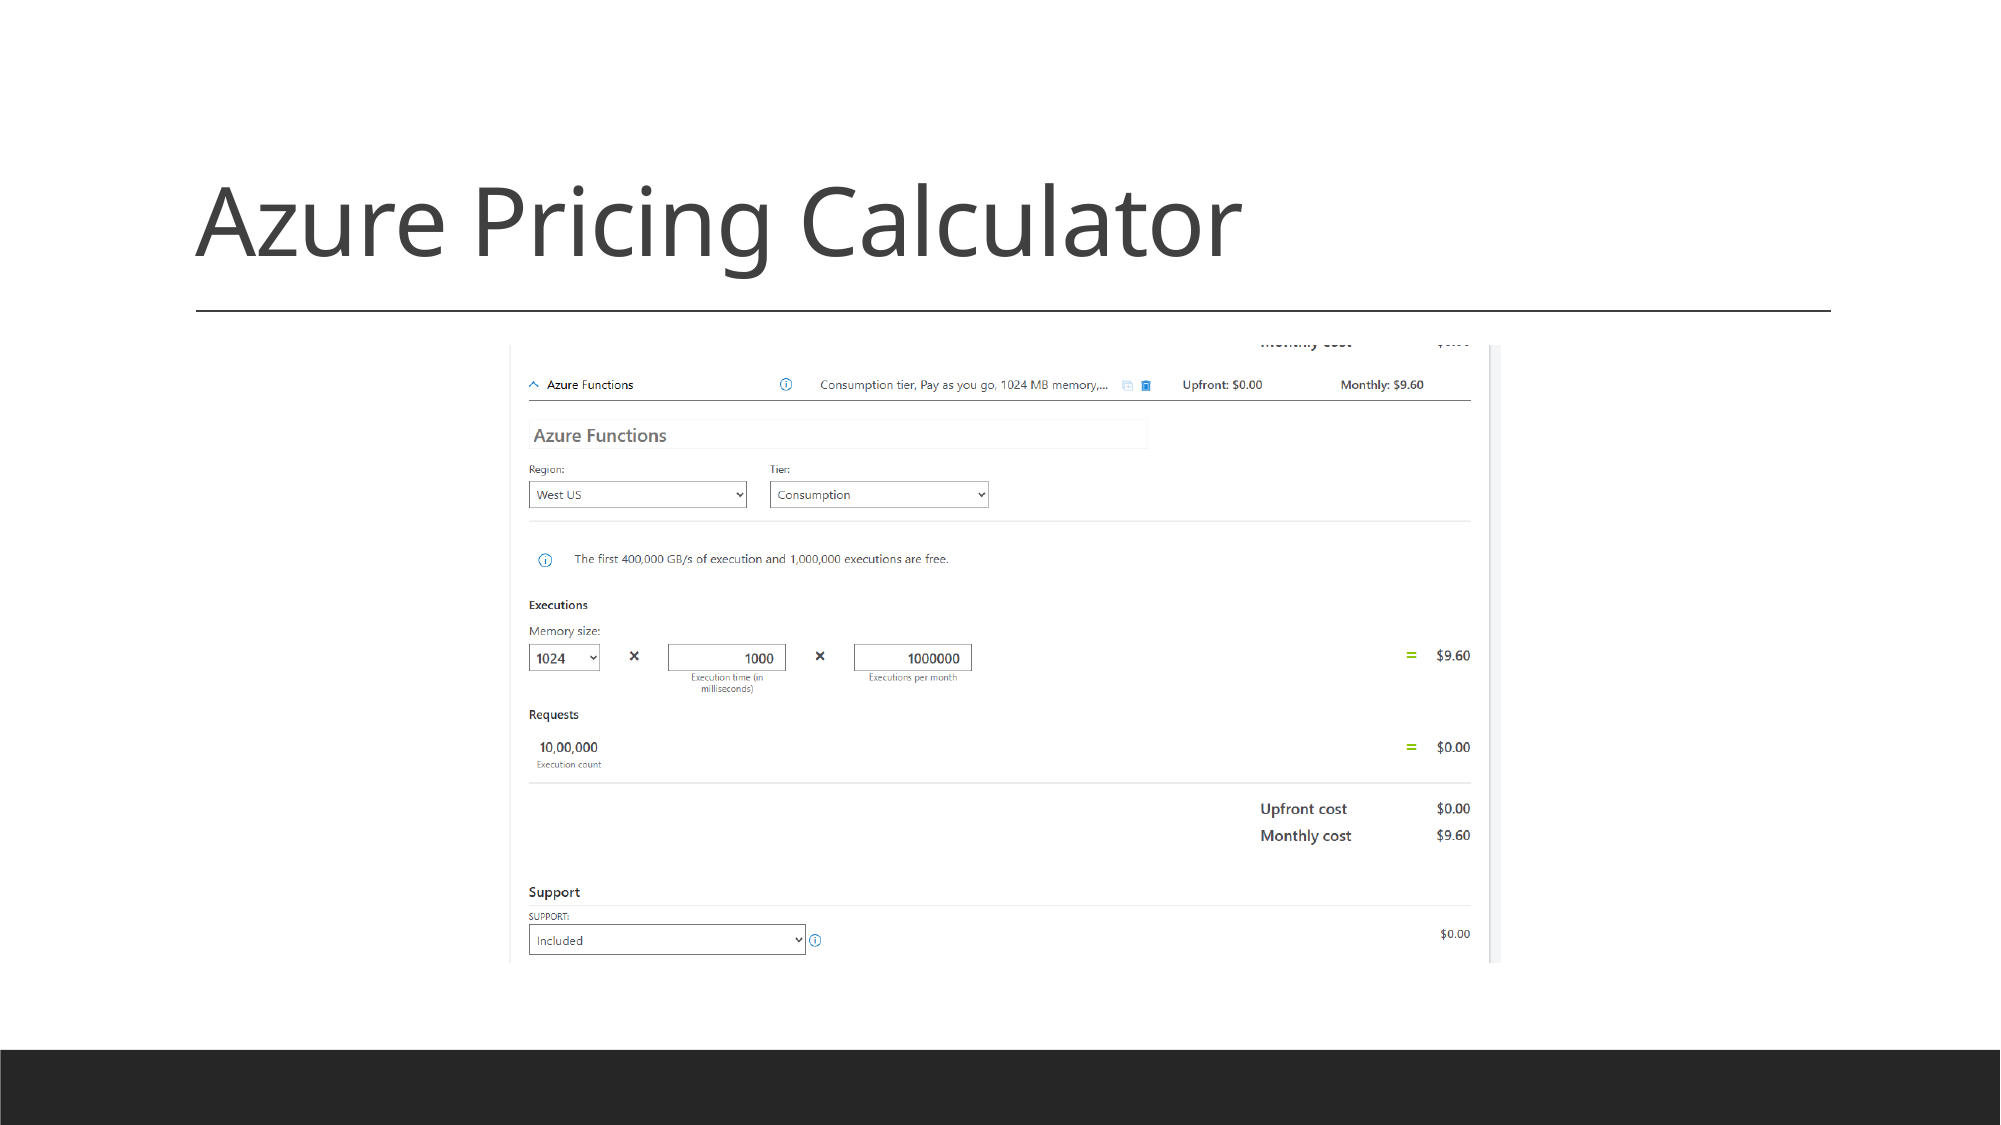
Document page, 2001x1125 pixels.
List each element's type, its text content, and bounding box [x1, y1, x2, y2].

title Azure Pricing Calculator [180, 47, 1830, 285]
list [508, 345, 1501, 964]
